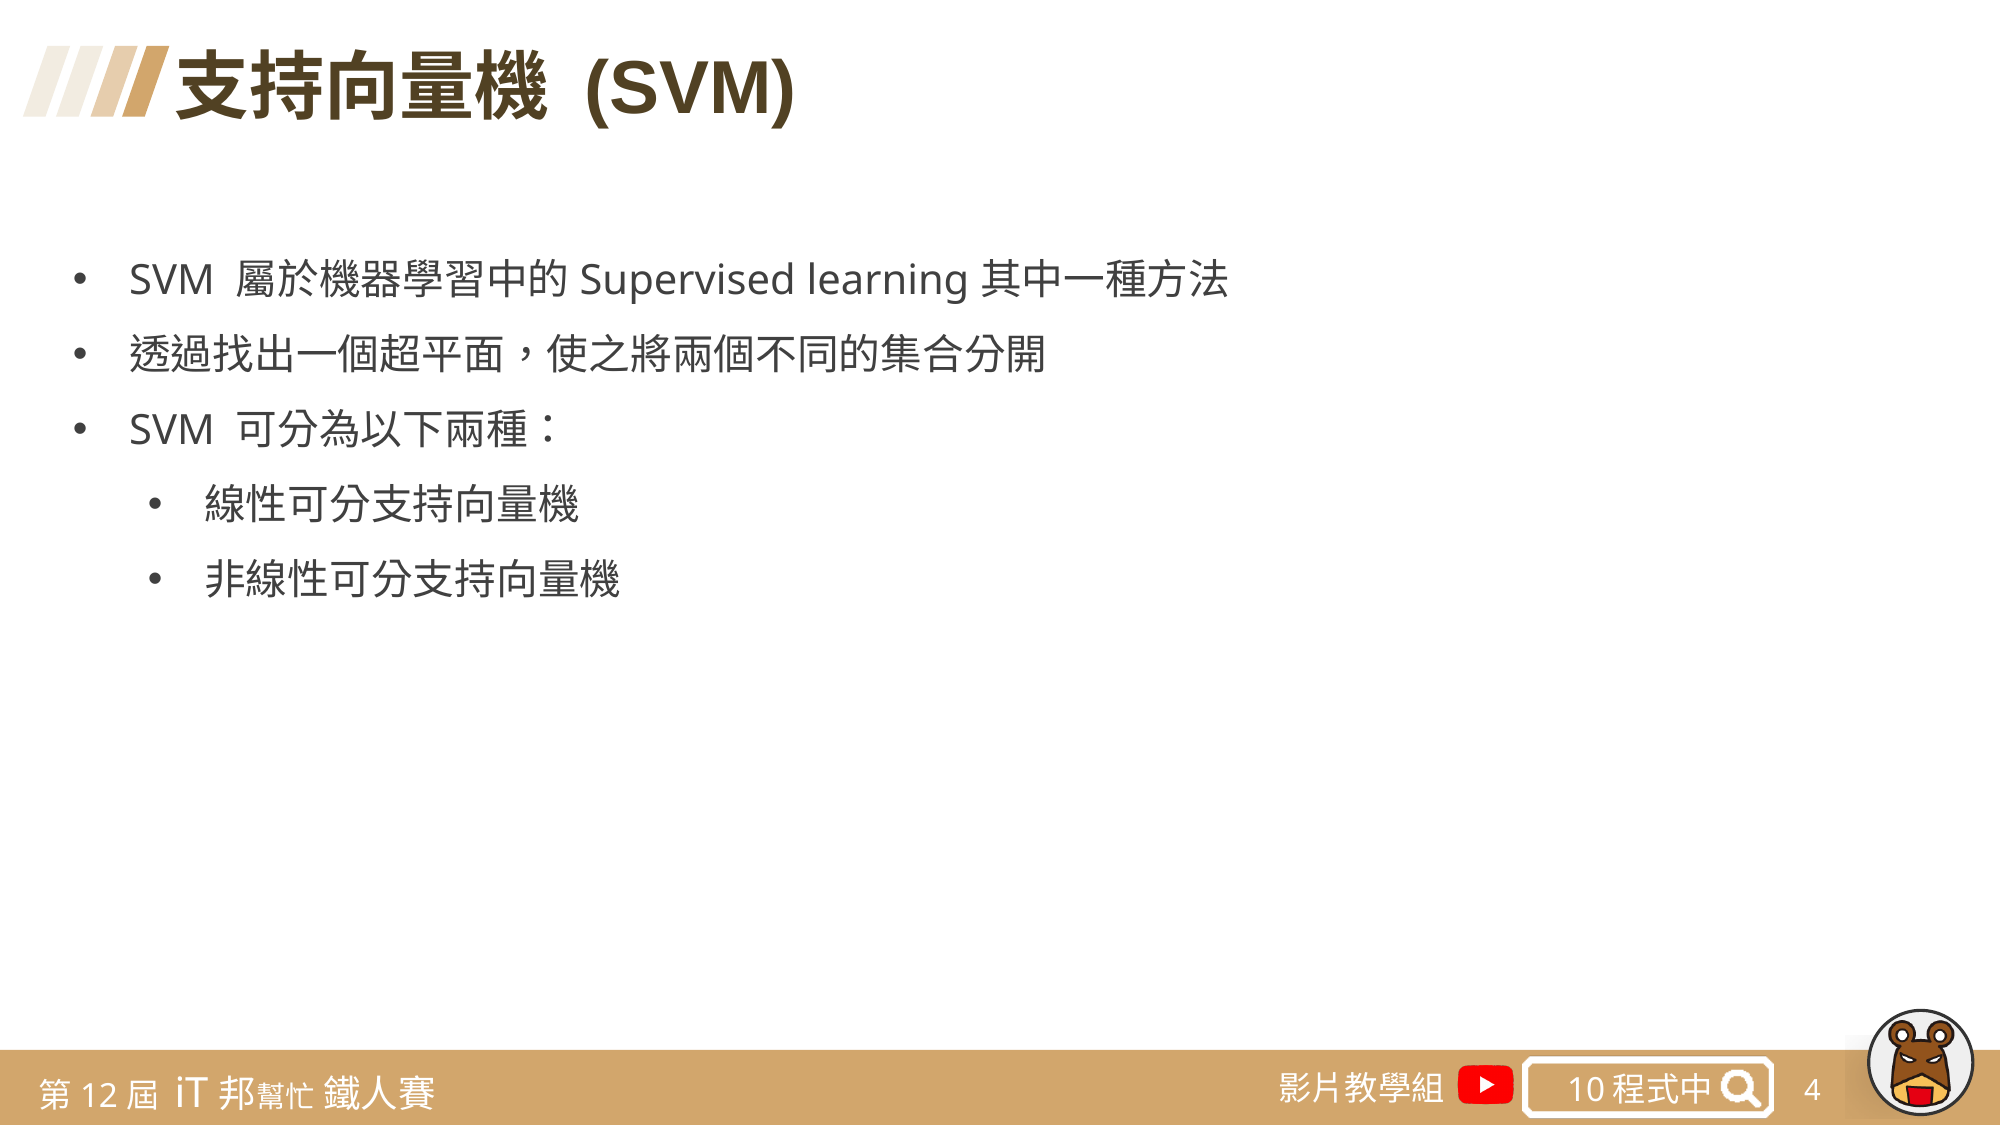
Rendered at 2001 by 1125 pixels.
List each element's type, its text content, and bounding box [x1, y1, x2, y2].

picture [1410, 962, 1774, 1125]
text_box SVM 屬於機器學習中的Supervised learning其中一種方法 透過找出一個超平面，使之將兩個不同的集合分開 SVM 可分為以下兩種： 線性可分支持向量機 非線性可分支持向量機 [58, 220, 1296, 611]
picture [1871, 1012, 1971, 1112]
list 支持向量機 (SVM) [159, 41, 1957, 139]
